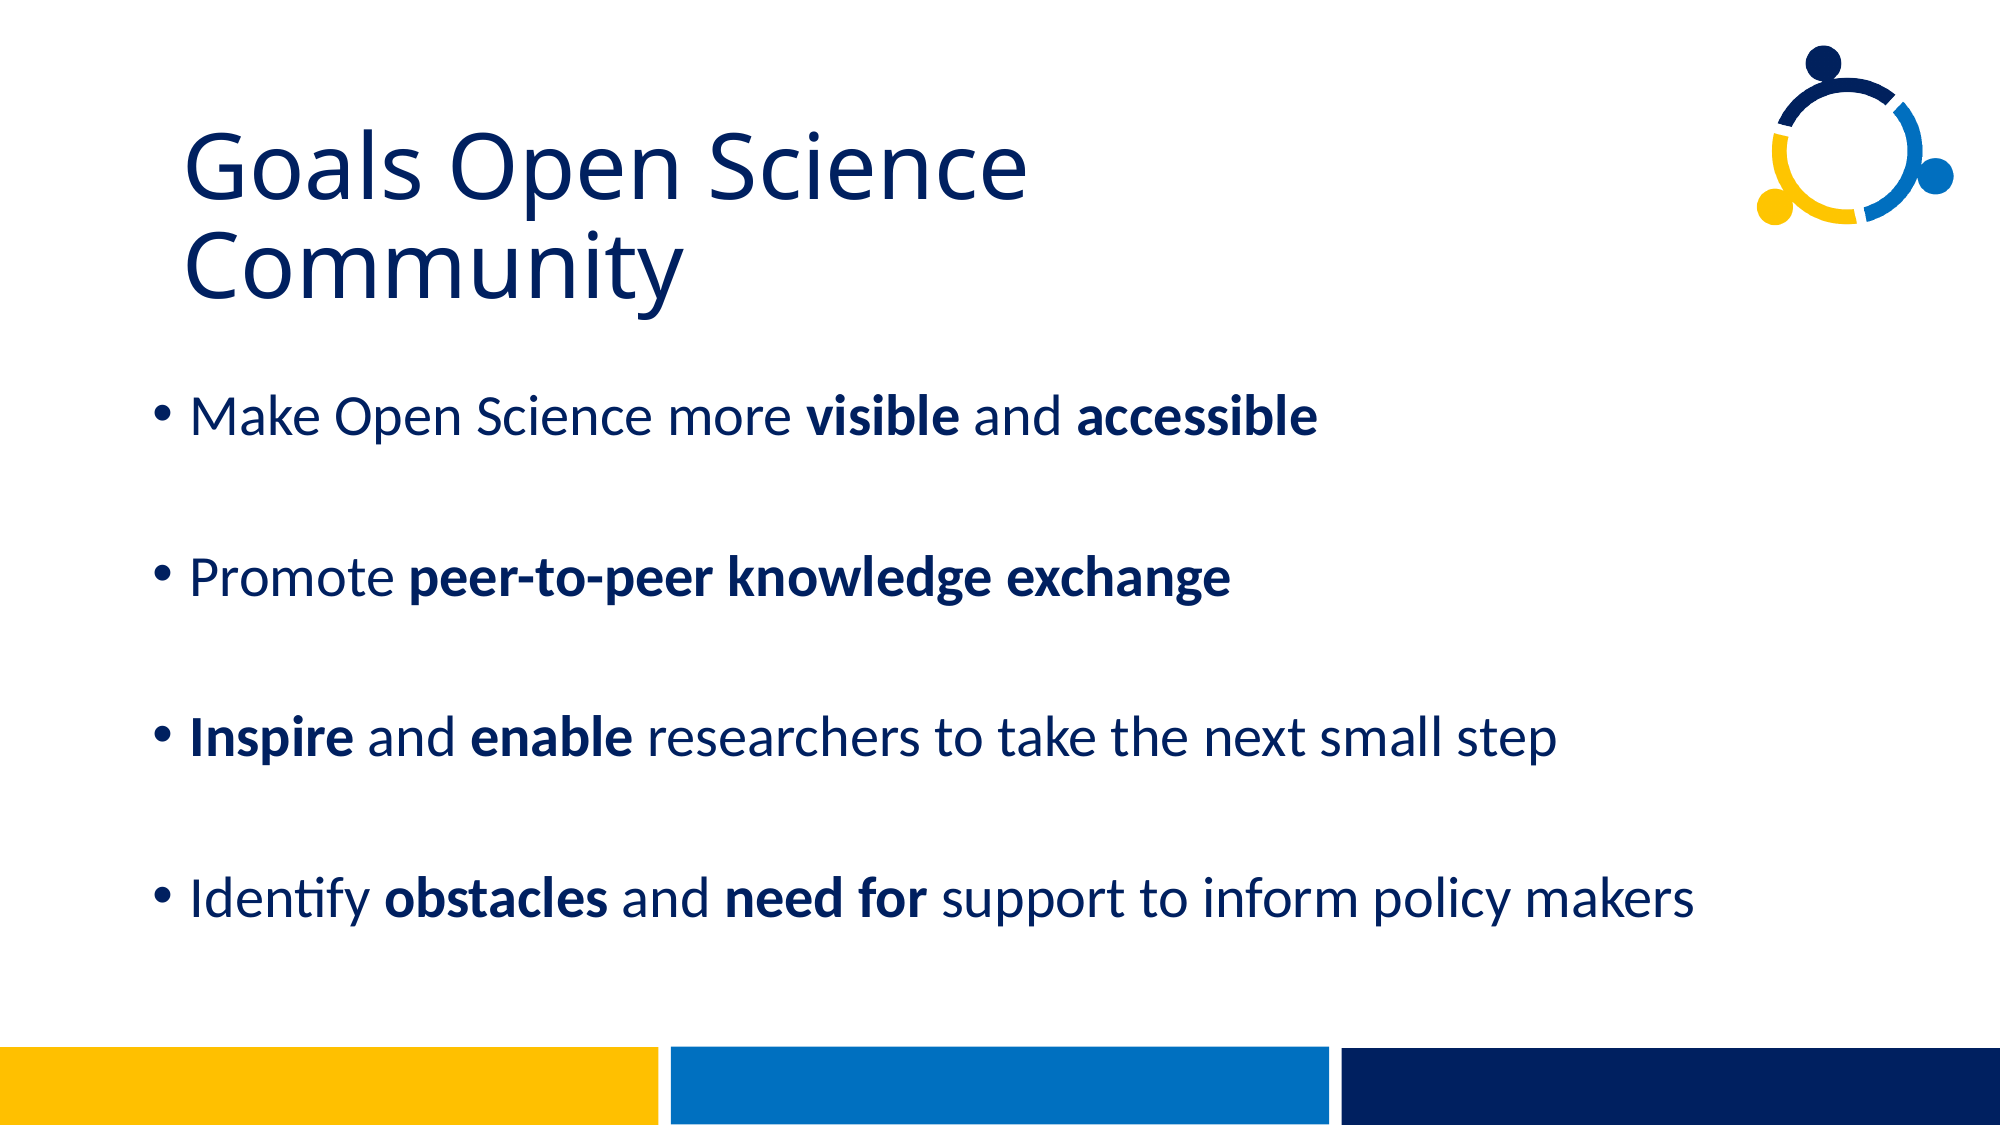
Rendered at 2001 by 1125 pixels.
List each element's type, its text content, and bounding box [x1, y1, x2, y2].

text_box [1341, 1047, 2000, 1125]
text_box Goals Open Science Community [168, 95, 1484, 342]
text_box [0, 1046, 659, 1125]
list Make Open Science more visible and accessible Promote peer-to-peer knowledge exchange Inspire and enable researchers to take the next small step Identify obstacles and need for support to inform policy makers [137, 299, 1863, 1014]
picture [1740, 37, 1962, 253]
text_box [670, 1046, 1330, 1125]
